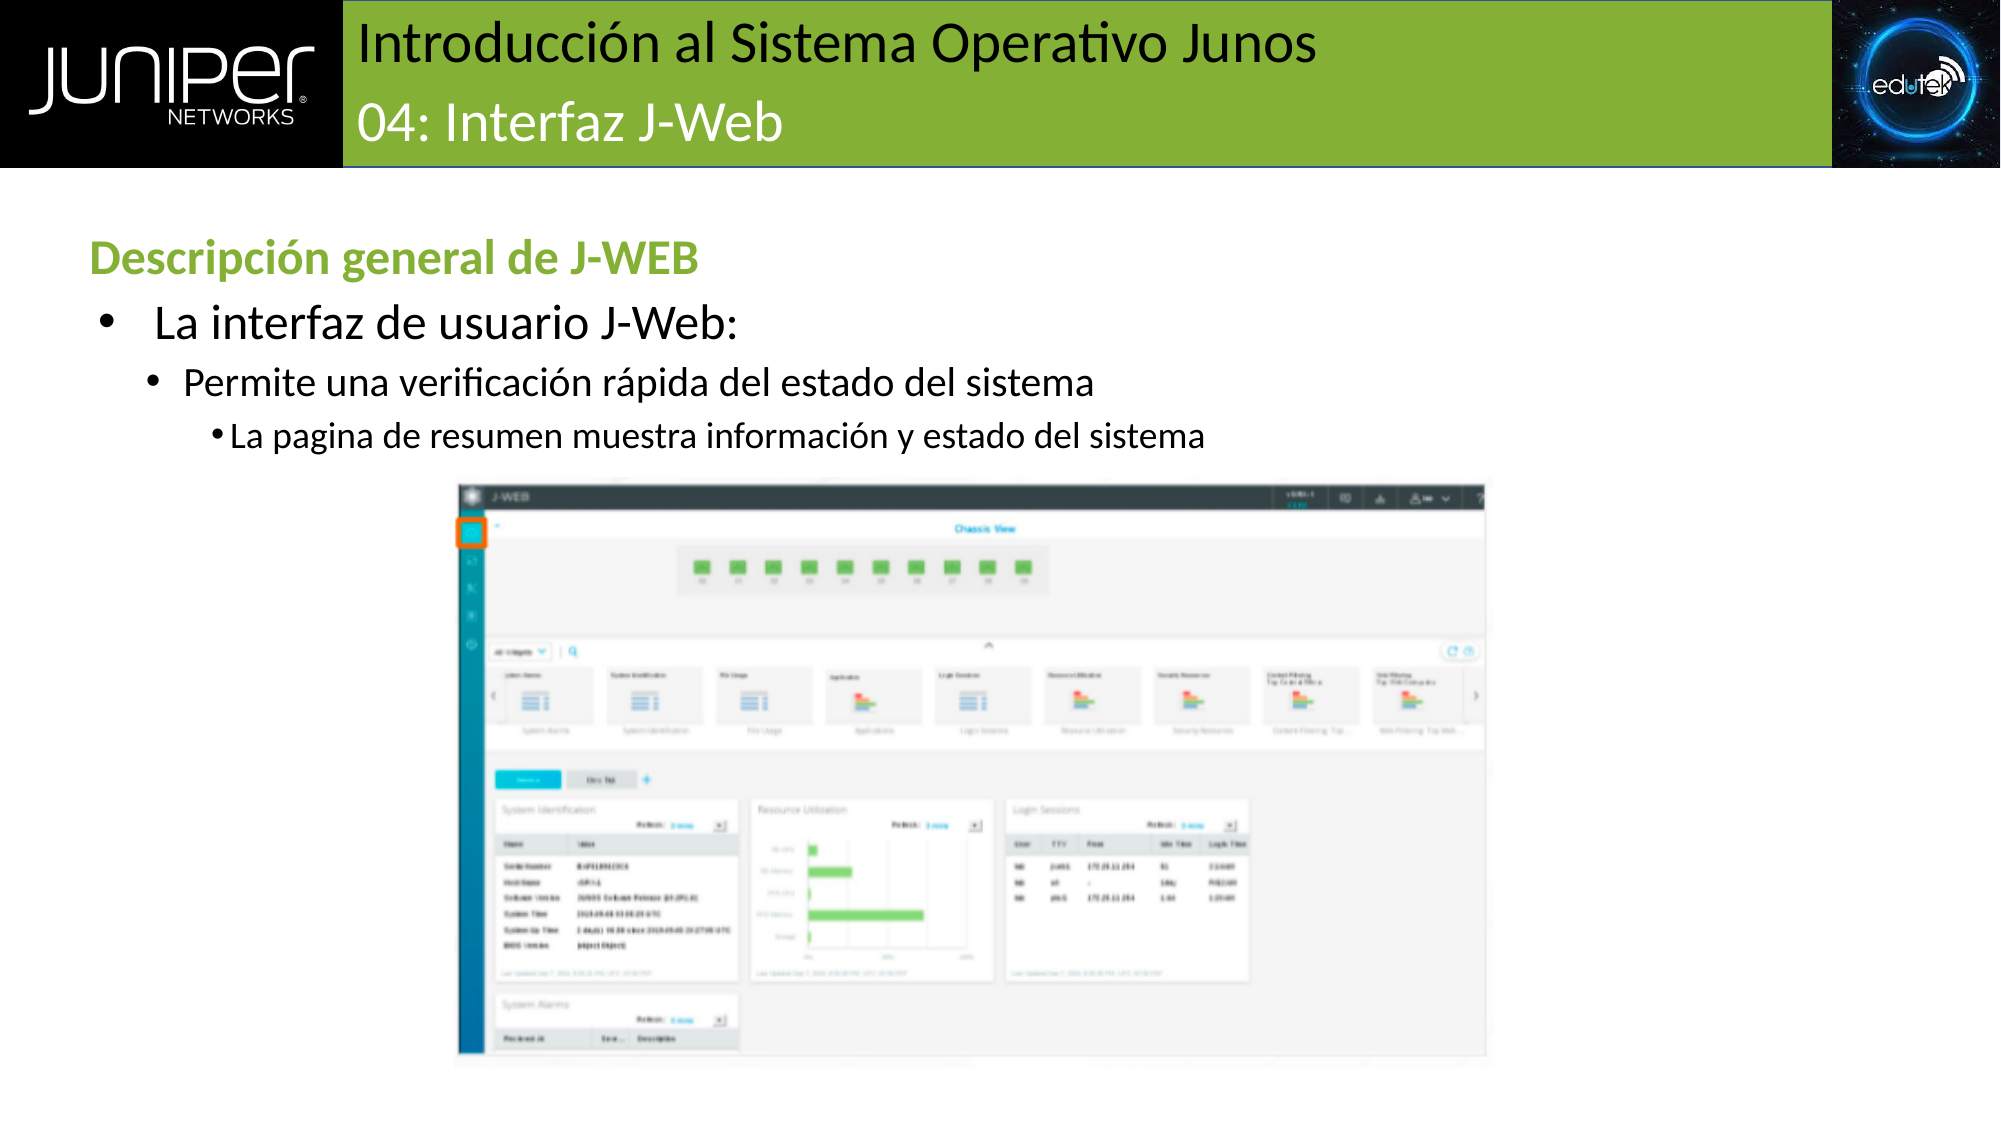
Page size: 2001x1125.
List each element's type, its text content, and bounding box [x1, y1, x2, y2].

picture [454, 477, 1494, 1079]
list 04: Interfaz J-Web [342, 83, 1606, 168]
title Introducción al Sistema Operativo Junos [342, 3, 2000, 84]
picture [1832, 84, 2000, 168]
list Descripción general de J-WEB La interfaz de usuario J-Web: Permite una verificación rápida del estado del sistema La pagina de resumen muestra información y estado del sistema [74, 224, 1926, 938]
picture [0, 0, 343, 168]
